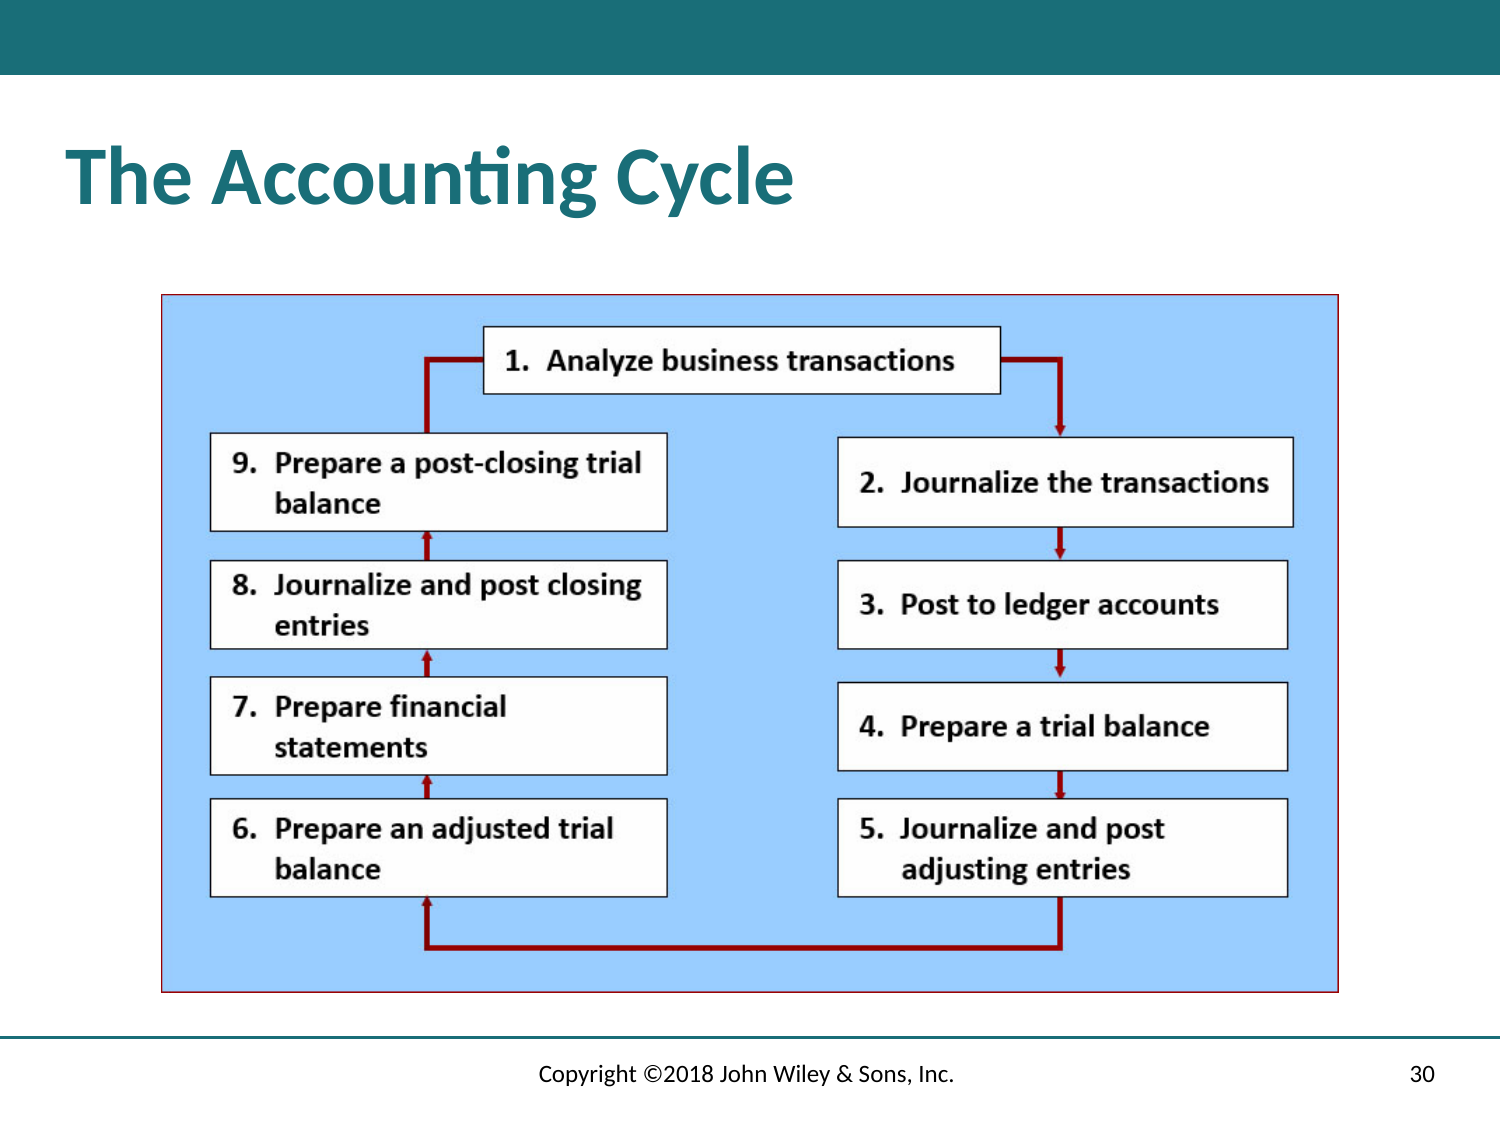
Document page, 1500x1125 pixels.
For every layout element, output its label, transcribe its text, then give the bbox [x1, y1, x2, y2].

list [161, 294, 1339, 993]
footer Copyright ©2018 John Wiley & Sons, Inc. [496, 1042, 1004, 1103]
title The Accounting Cycle [50, 125, 1450, 228]
slide_number 30 [1059, 1042, 1450, 1103]
